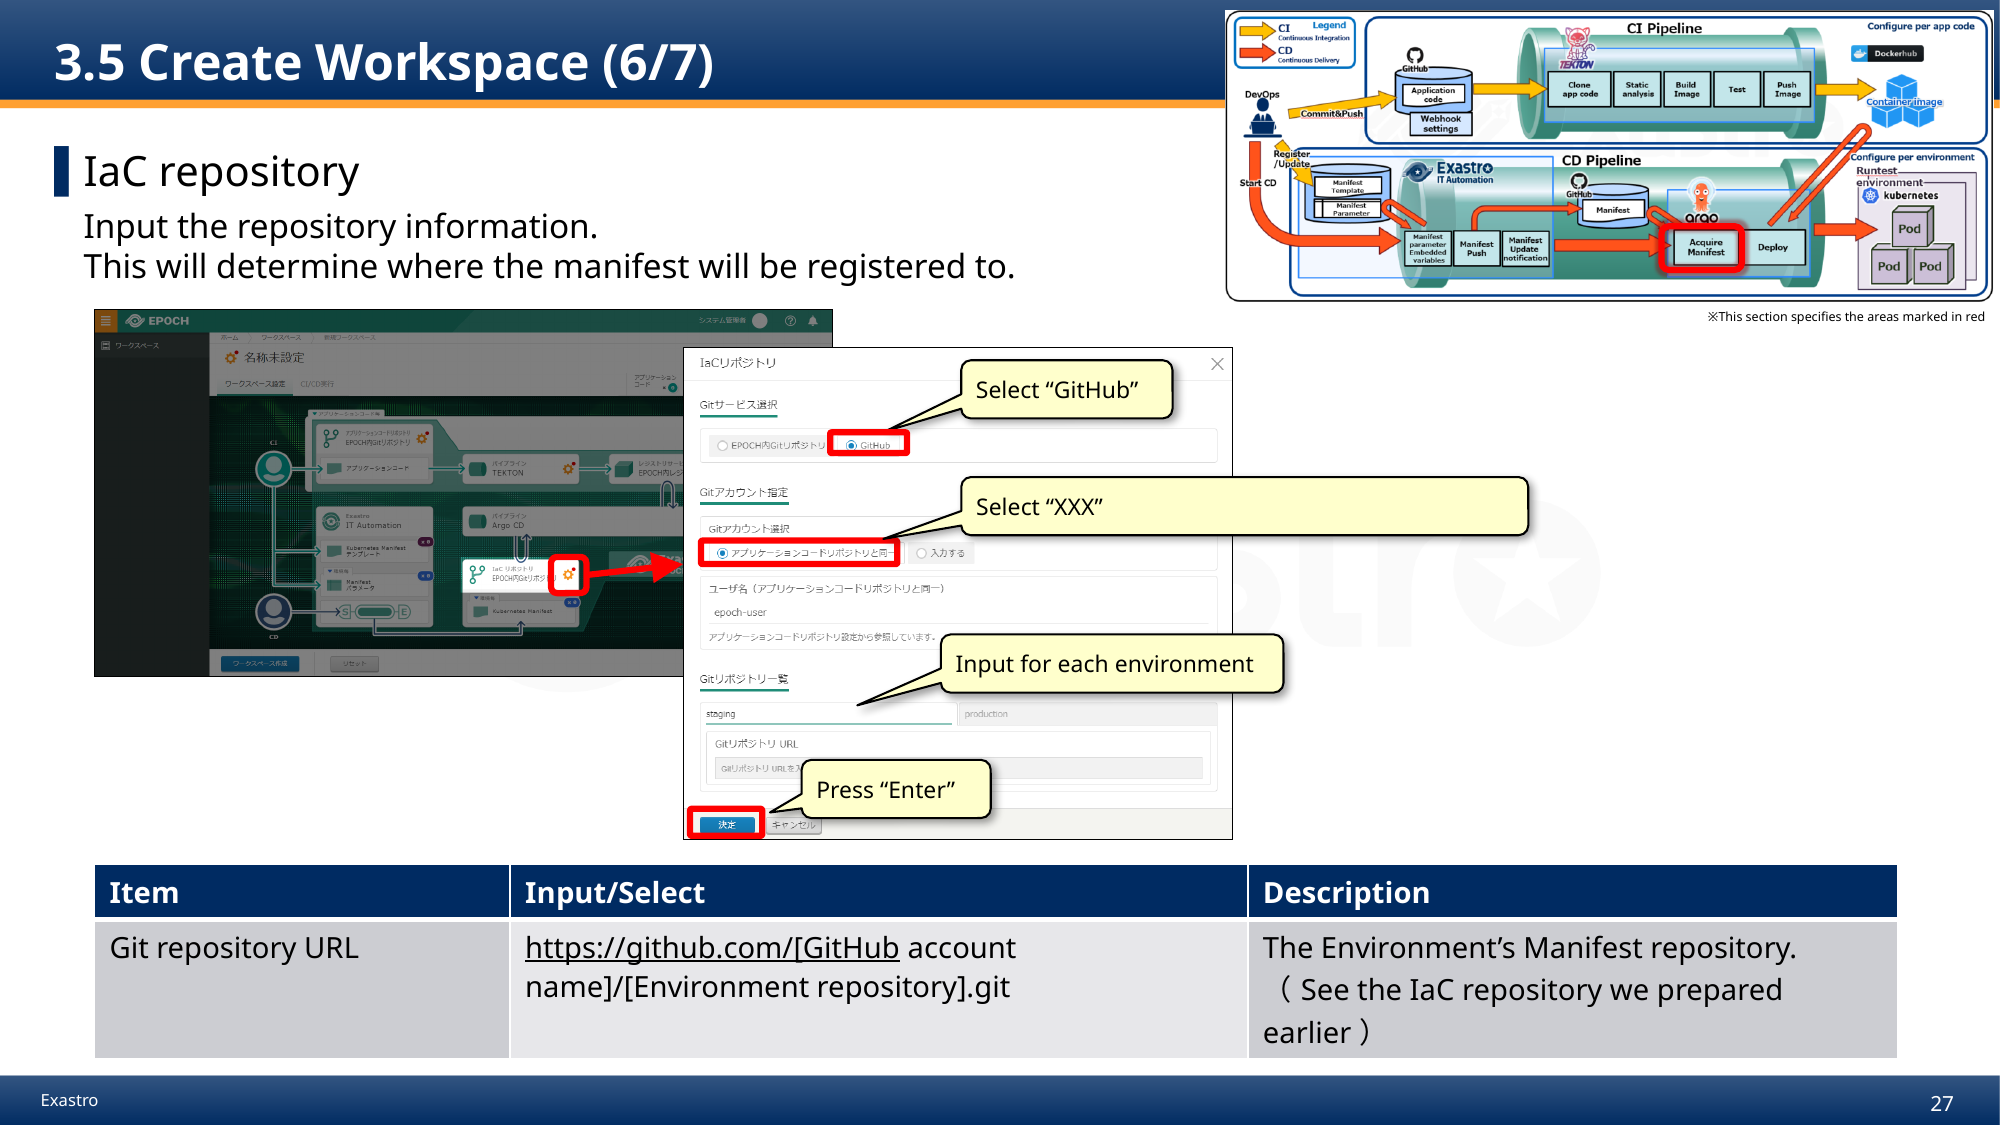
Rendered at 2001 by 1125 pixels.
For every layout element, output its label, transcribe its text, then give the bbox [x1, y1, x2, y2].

table_header Description [1249, 865, 1897, 917]
list IaC repository Input the repository information. This will determine where the manifest will be registered to. [39, 137, 1219, 303]
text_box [586, 563, 684, 576]
table_cell https://github.com/[GitHub account name]/[Environment repository].git [511, 922, 1247, 1058]
table_header Input/Select [511, 865, 1247, 917]
table_cell Git repository URL [95, 922, 509, 1058]
title 3.5 Create Workspace (6/7) [39, 18, 1219, 96]
picture [0, 0, 2000, 1125]
text_box ※This section specifies the areas marked in red [1630, 301, 2000, 331]
text_box Input for each environment [1237, 634, 1284, 693]
text_box Select “XXX” [1237, 477, 1529, 536]
table_cell The Environment’s Manifest repository. （See the IaC repository we prepared earlier） [1249, 922, 1897, 1058]
table_header Item [95, 865, 509, 917]
